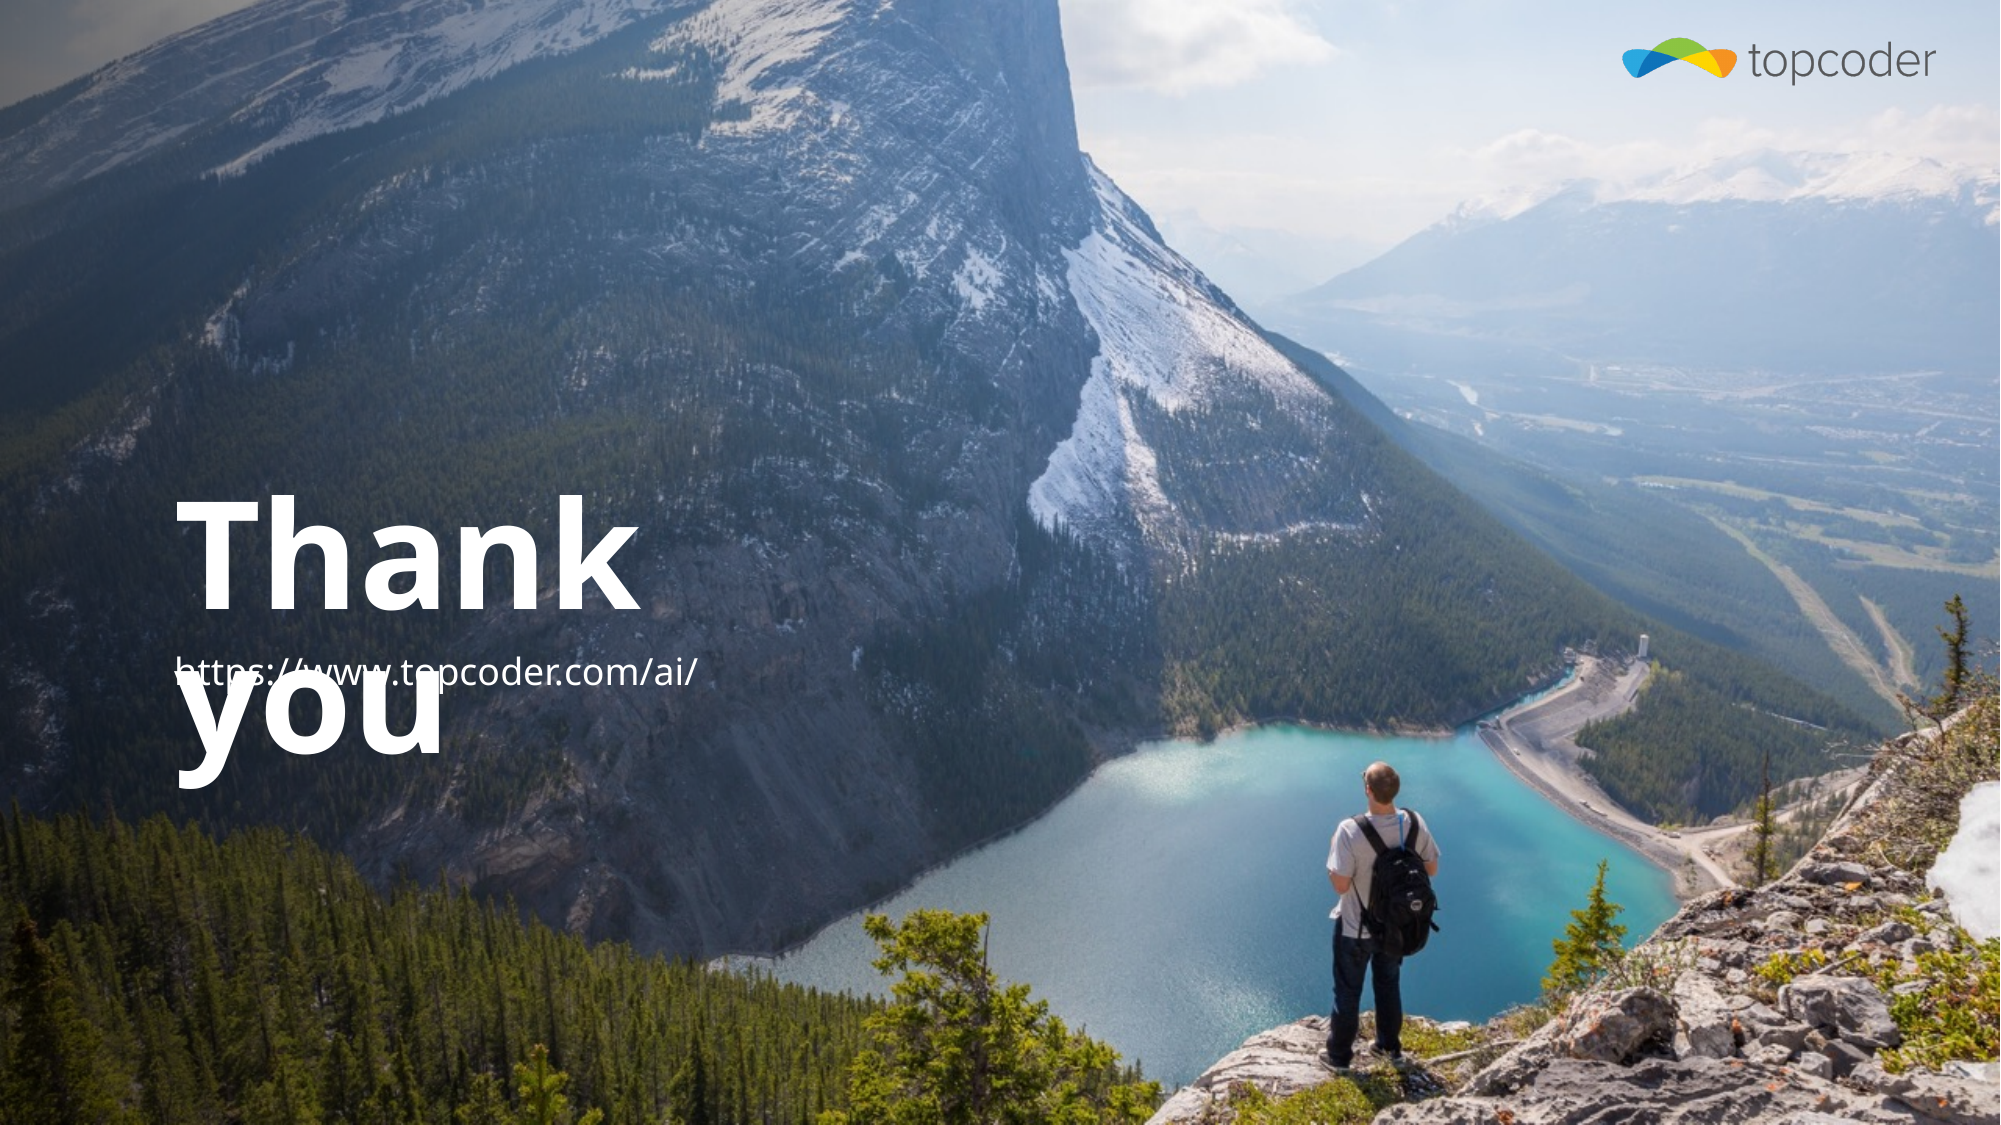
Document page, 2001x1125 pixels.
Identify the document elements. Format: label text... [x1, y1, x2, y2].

list https://www.topcoder.com/ai/ [159, 645, 1243, 706]
title Thank you [159, 706, 919, 804]
title Thank you [159, 487, 919, 645]
picture [0, 0, 2000, 1125]
